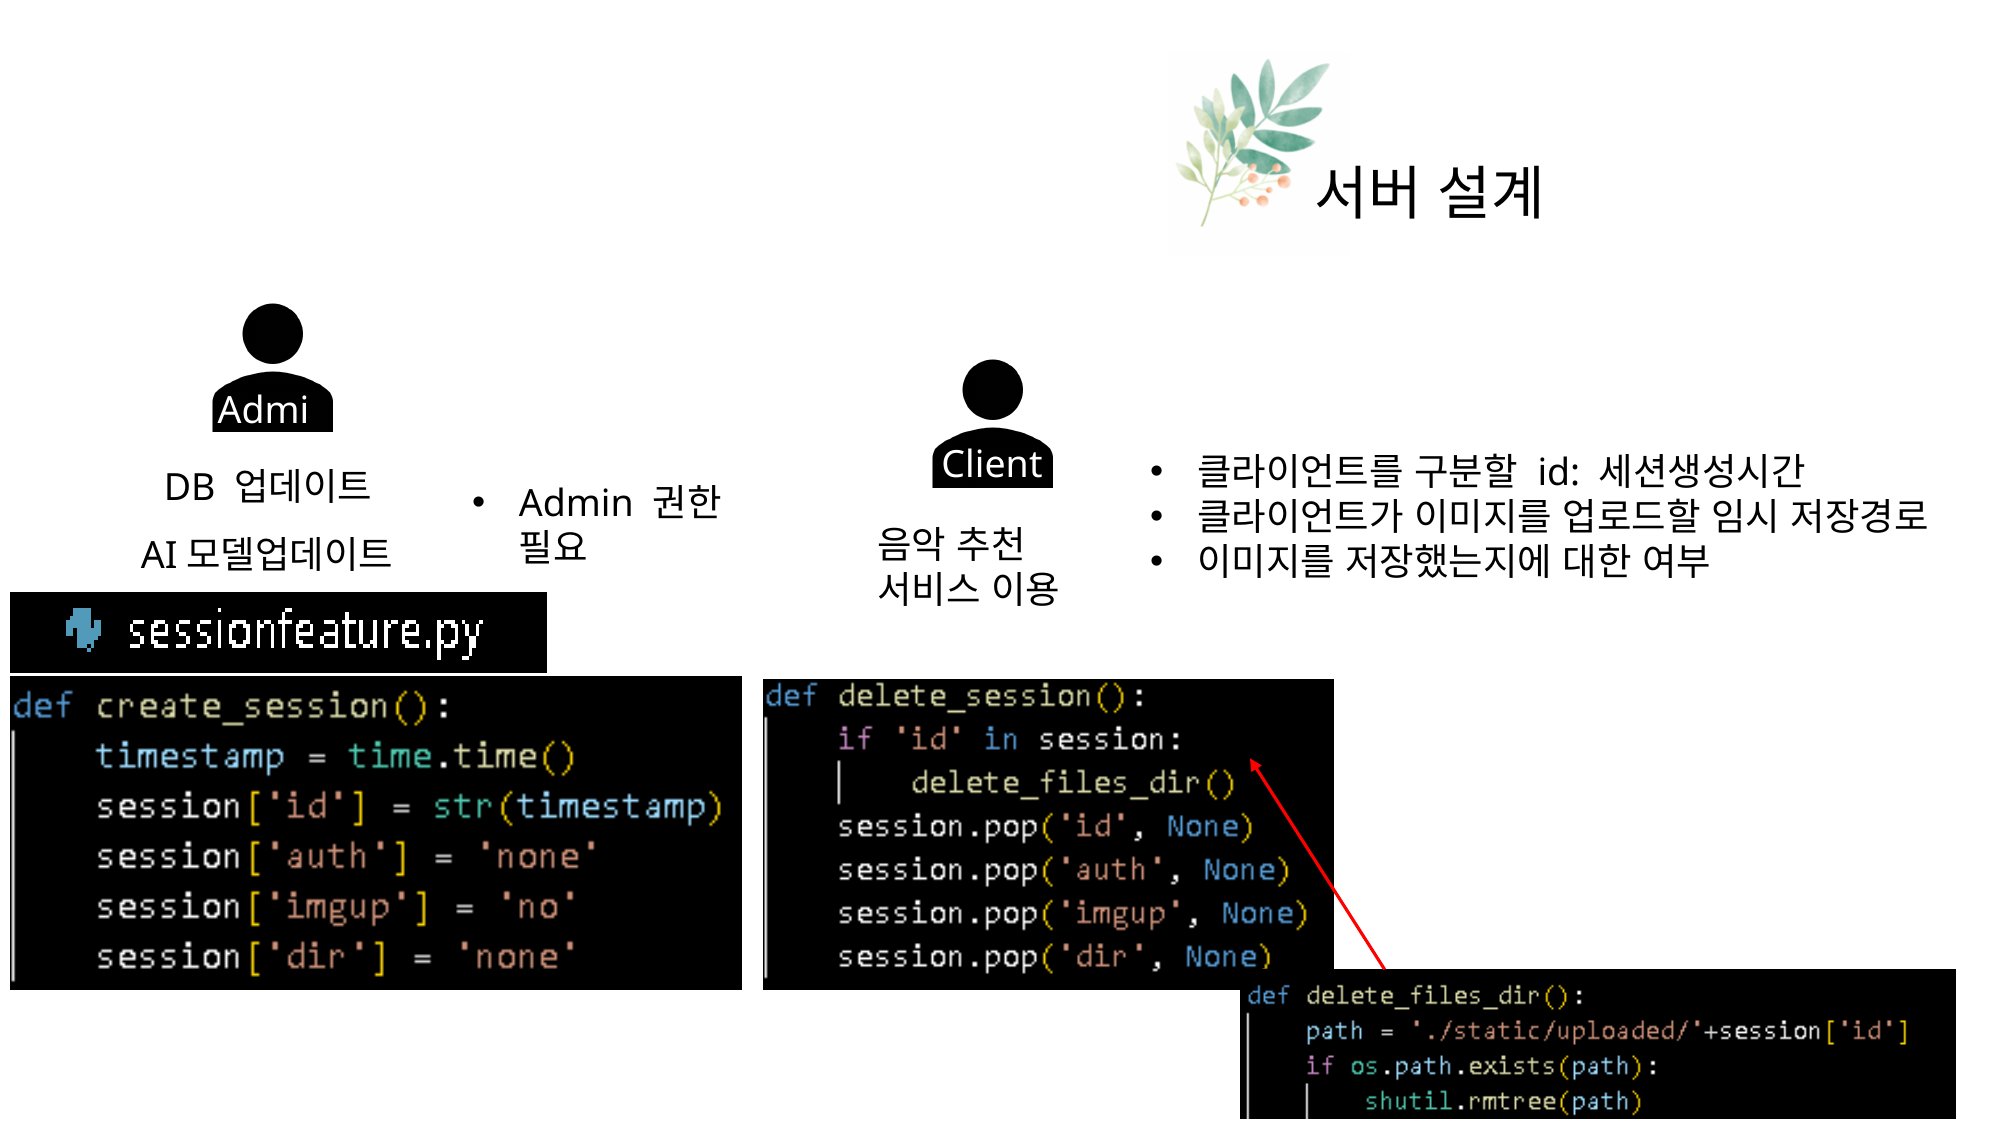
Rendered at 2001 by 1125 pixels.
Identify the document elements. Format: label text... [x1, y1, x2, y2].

text_box Admin 권한 필요 [457, 471, 814, 577]
text_box 서버 설계 [1361, 148, 1865, 234]
picture [10, 676, 742, 990]
text_box 음악 추천 서비스 이용 [862, 513, 1122, 619]
picture [10, 592, 547, 673]
picture [1156, 52, 1361, 255]
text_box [182, 277, 363, 458]
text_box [1249, 758, 1385, 970]
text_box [902, 333, 1083, 514]
text_box DB 업데이트 [148, 455, 409, 516]
text_box 클라이언트를 구분할 id: 세션생성시간 클라이언트가 이미지를 업로드할 임시 저장경로 이미지를 저장했는지에 대한 여부 [1135, 440, 2000, 591]
text_box AI모델업데이트 [125, 523, 417, 584]
picture [763, 679, 1956, 1119]
